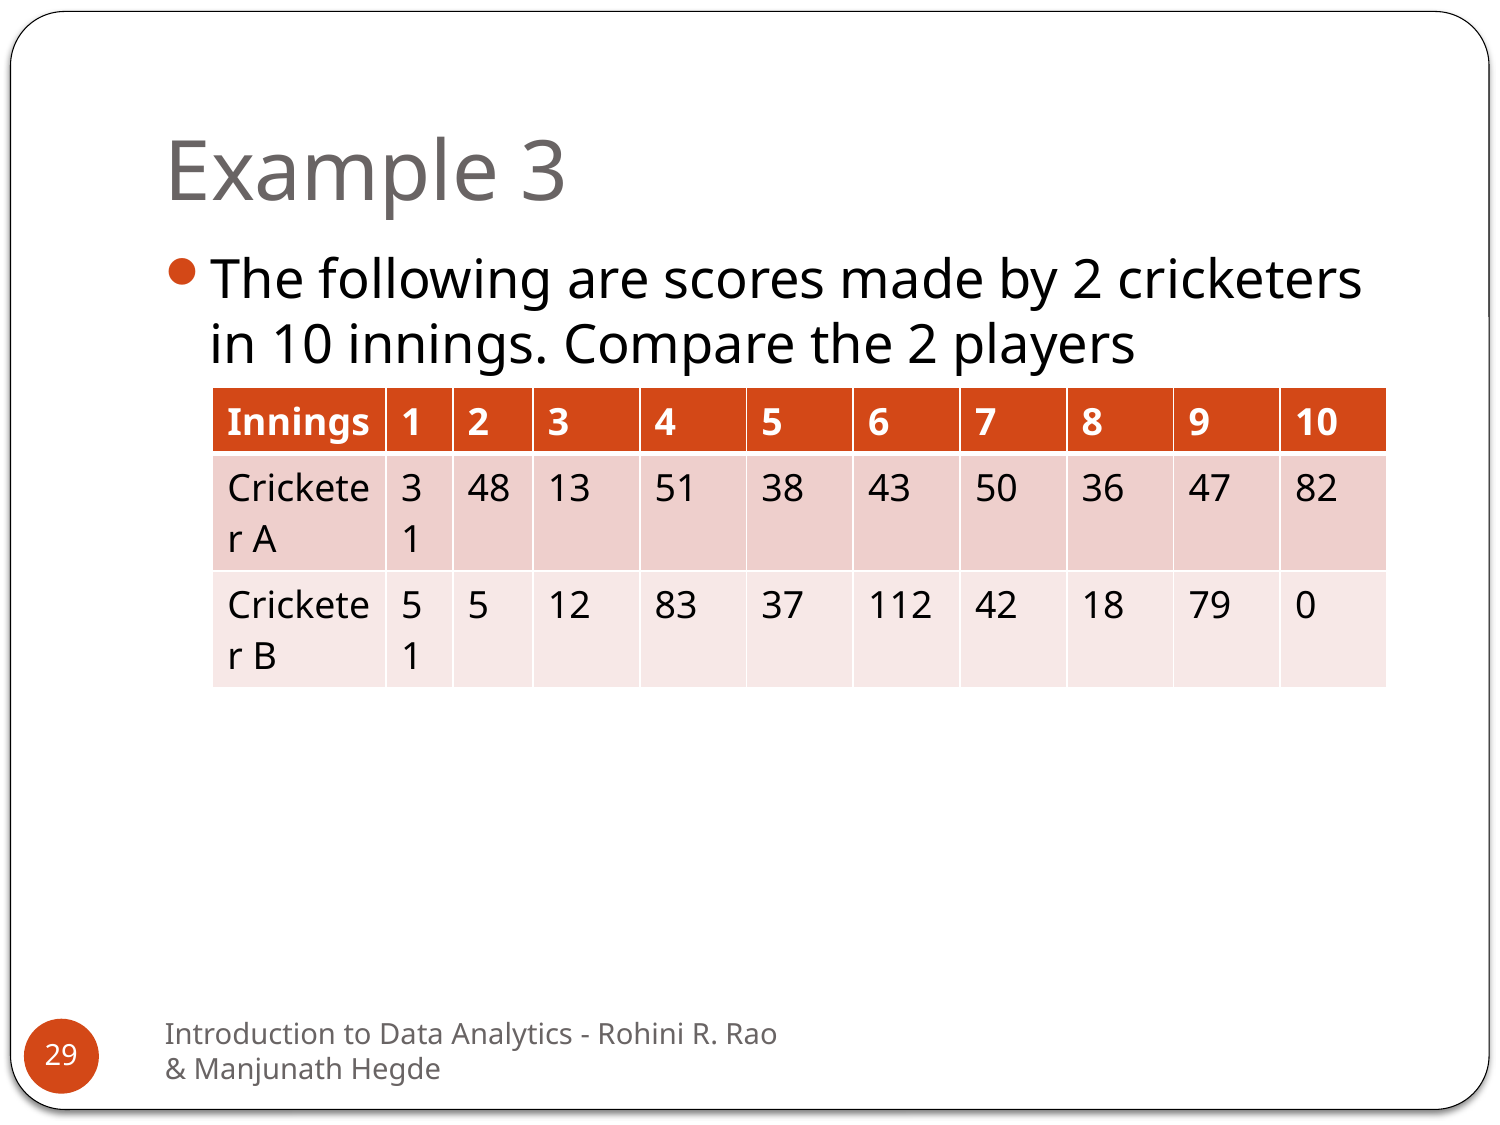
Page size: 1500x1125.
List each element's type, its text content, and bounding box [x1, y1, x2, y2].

slide_number 29 [23, 1018, 99, 1094]
table_header 6 [854, 388, 959, 451]
table_cell 50 [961, 456, 1066, 570]
table_cell 38 [747, 456, 852, 570]
table_cell 112 [854, 572, 959, 687]
table_cell 51 [387, 572, 452, 687]
table_cell Cricketer A [213, 456, 385, 570]
table_header 10 [1281, 388, 1386, 451]
table_cell 5 [454, 572, 532, 687]
table_header 8 [1068, 388, 1173, 451]
table_cell 36 [1068, 456, 1173, 570]
table_cell 18 [1068, 572, 1173, 687]
table_cell 42 [961, 572, 1066, 687]
table_cell 0 [1281, 572, 1386, 687]
table_header 3 [534, 388, 639, 451]
table_header 9 [1174, 388, 1279, 451]
table_cell Cricketer B [213, 572, 385, 687]
table_cell 43 [854, 456, 959, 570]
table_cell 13 [534, 456, 639, 570]
table_cell 82 [1281, 456, 1386, 570]
table_header Innings [213, 388, 385, 451]
table_header 4 [641, 388, 746, 451]
footer Introduction to Data Analytics - Rohini R. Rao & Manjunath Hegde [150, 1012, 800, 1088]
table_cell 12 [534, 572, 639, 687]
table_cell 51 [641, 456, 746, 570]
table_header 1 [387, 388, 452, 451]
table_cell 79 [1174, 572, 1279, 687]
table_cell 37 [747, 572, 852, 687]
table_cell 47 [1174, 456, 1279, 570]
table_cell 48 [454, 456, 532, 570]
table_header 5 [747, 388, 852, 451]
table_cell 31 [387, 456, 452, 570]
title Example 3 [150, 45, 1425, 233]
table_header 2 [454, 388, 532, 451]
table_cell 83 [641, 572, 746, 687]
list The following are scores made by 2 cricketers in 10 innings. Compare the 2 players [150, 237, 1425, 988]
table_header 7 [961, 388, 1066, 451]
